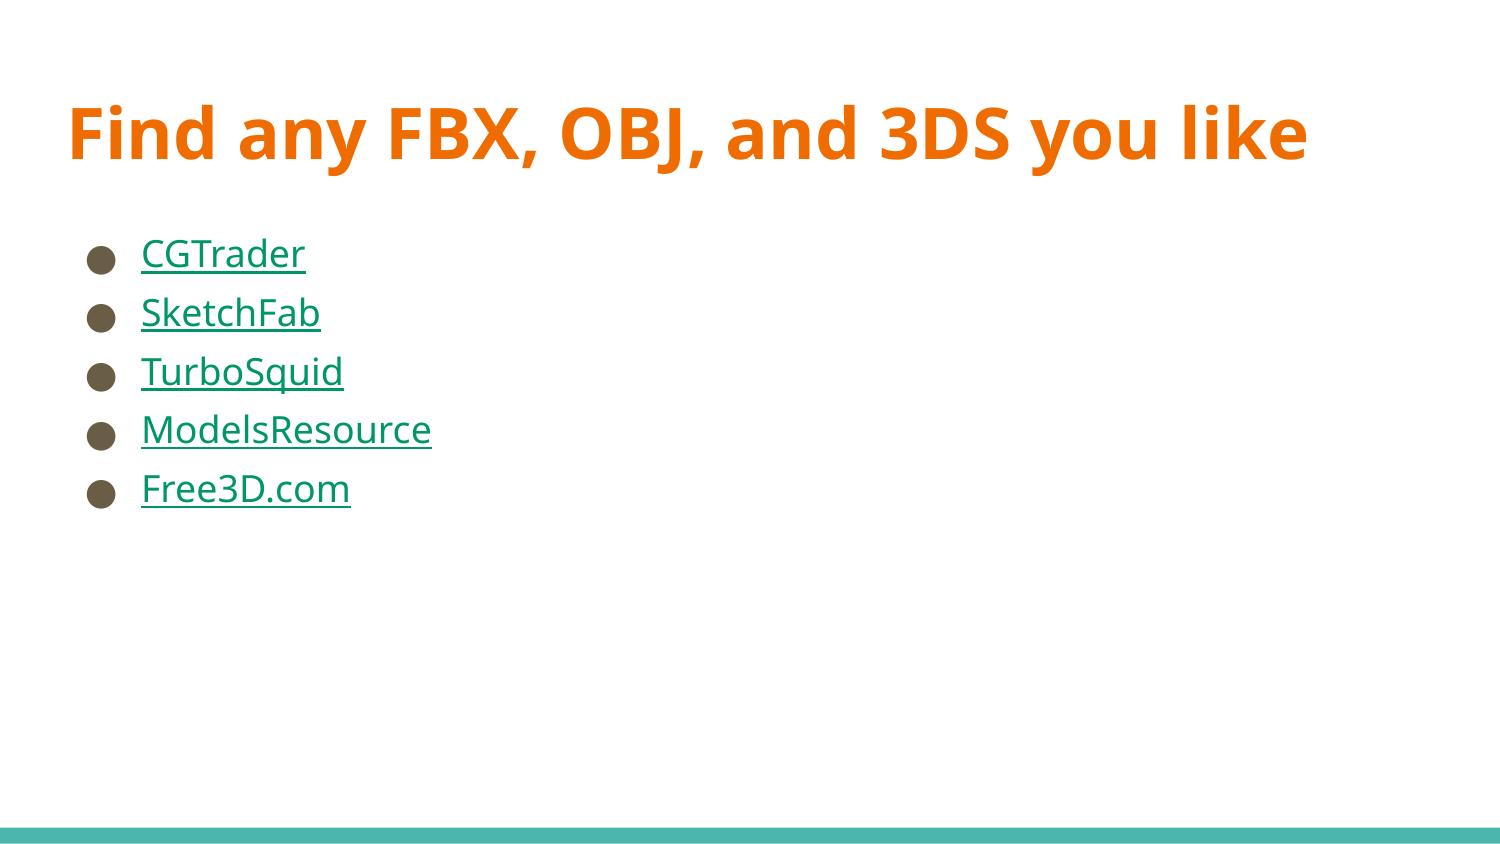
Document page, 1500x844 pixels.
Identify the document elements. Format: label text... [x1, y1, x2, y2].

title Find any FBX, OBJ, and 3DS you like [51, 72, 1449, 189]
list CGTrader SketchFab TurboSquid ModelsResource Free3D.com [51, 207, 1449, 750]
